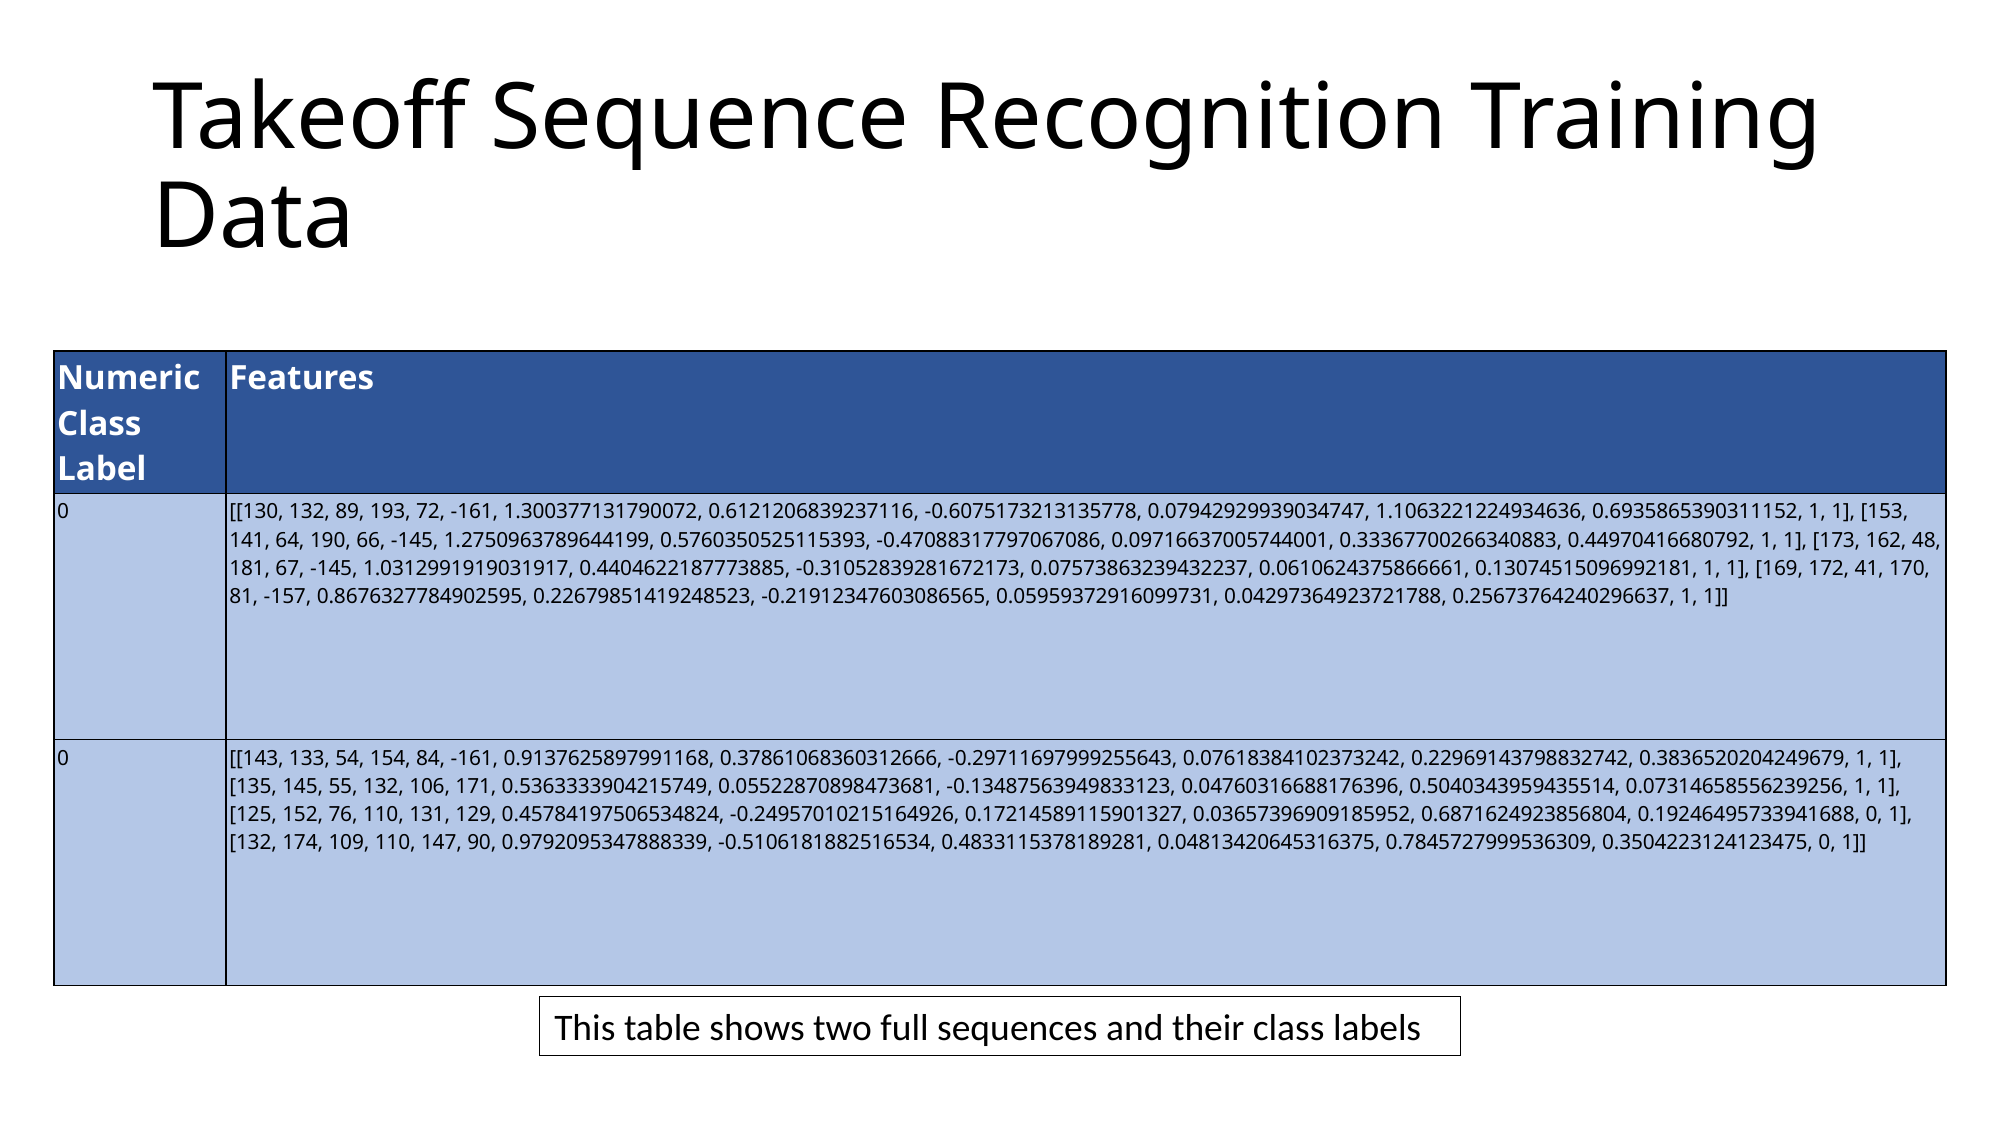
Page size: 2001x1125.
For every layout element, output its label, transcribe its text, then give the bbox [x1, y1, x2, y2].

table_cell 0 [55, 494, 225, 739]
table_header Features [227, 352, 1945, 493]
table_header Numeric Class Label [55, 352, 225, 493]
table_cell 0 [55, 740, 225, 985]
text_box This table shows two full sequences and their class labels [539, 996, 1461, 1056]
table_cell [[130, 132, 89, 193, 72, -161, 1.300377131790072, 0.6121206839237116, -0.6075173213135778, 0.07942929939034747, 1.1063221224934636, 0.6935865390311152, 1, 1], [153, 141, 64, 190, 66, -145, 1.2750963789644199, 0.5760350525115393, -0.47088317797067086, 0.09716637005744001, 0.33367700266340883, 0.44970416680792, 1, 1], [173, 162, 48, 181, 67, -145, 1.0312991919031917, 0.4404622187773885, -0.31052839281672173, 0.07573863239432237, 0.0610624375866661, 0.13074515096992181, 1, 1], [169, 172, 41, 170, 81, -157, 0.8676327784902595, 0.22679851419248523, -0.21912347603086565, 0.05959372916099731, 0.04297364923721788, 0.25673764240296637, 1, 1]] [227, 494, 1945, 739]
title Takeoff Sequence Recognition Training Data [137, 59, 1863, 278]
table_cell [[143, 133, 54, 154, 84, -161, 0.9137625897991168, 0.37861068360312666, -0.29711697999255643, 0.07618384102373242, 0.22969143798832742, 0.3836520204249679, 1, 1], [135, 145, 55, 132, 106, 171, 0.5363333904215749, 0.05522870898473681, -0.13487563949833123, 0.04760316688176396, 0.5040343959435514, 0.07314658556239256, 1, 1], [125, 152, 76, 110, 131, 129, 0.45784197506534824, -0.24957010215164926, 0.17214589115901327, 0.03657396909185952, 0.6871624923856804, 0.19246495733941688, 0, 1], [132, 174, 109, 110, 147, 90, 0.9792095347888339, -0.5106181882516534, 0.4833115378189281, 0.04813420645316375, 0.7845727999536309, 0.3504223124123475, 0, 1]] [227, 740, 1945, 985]
